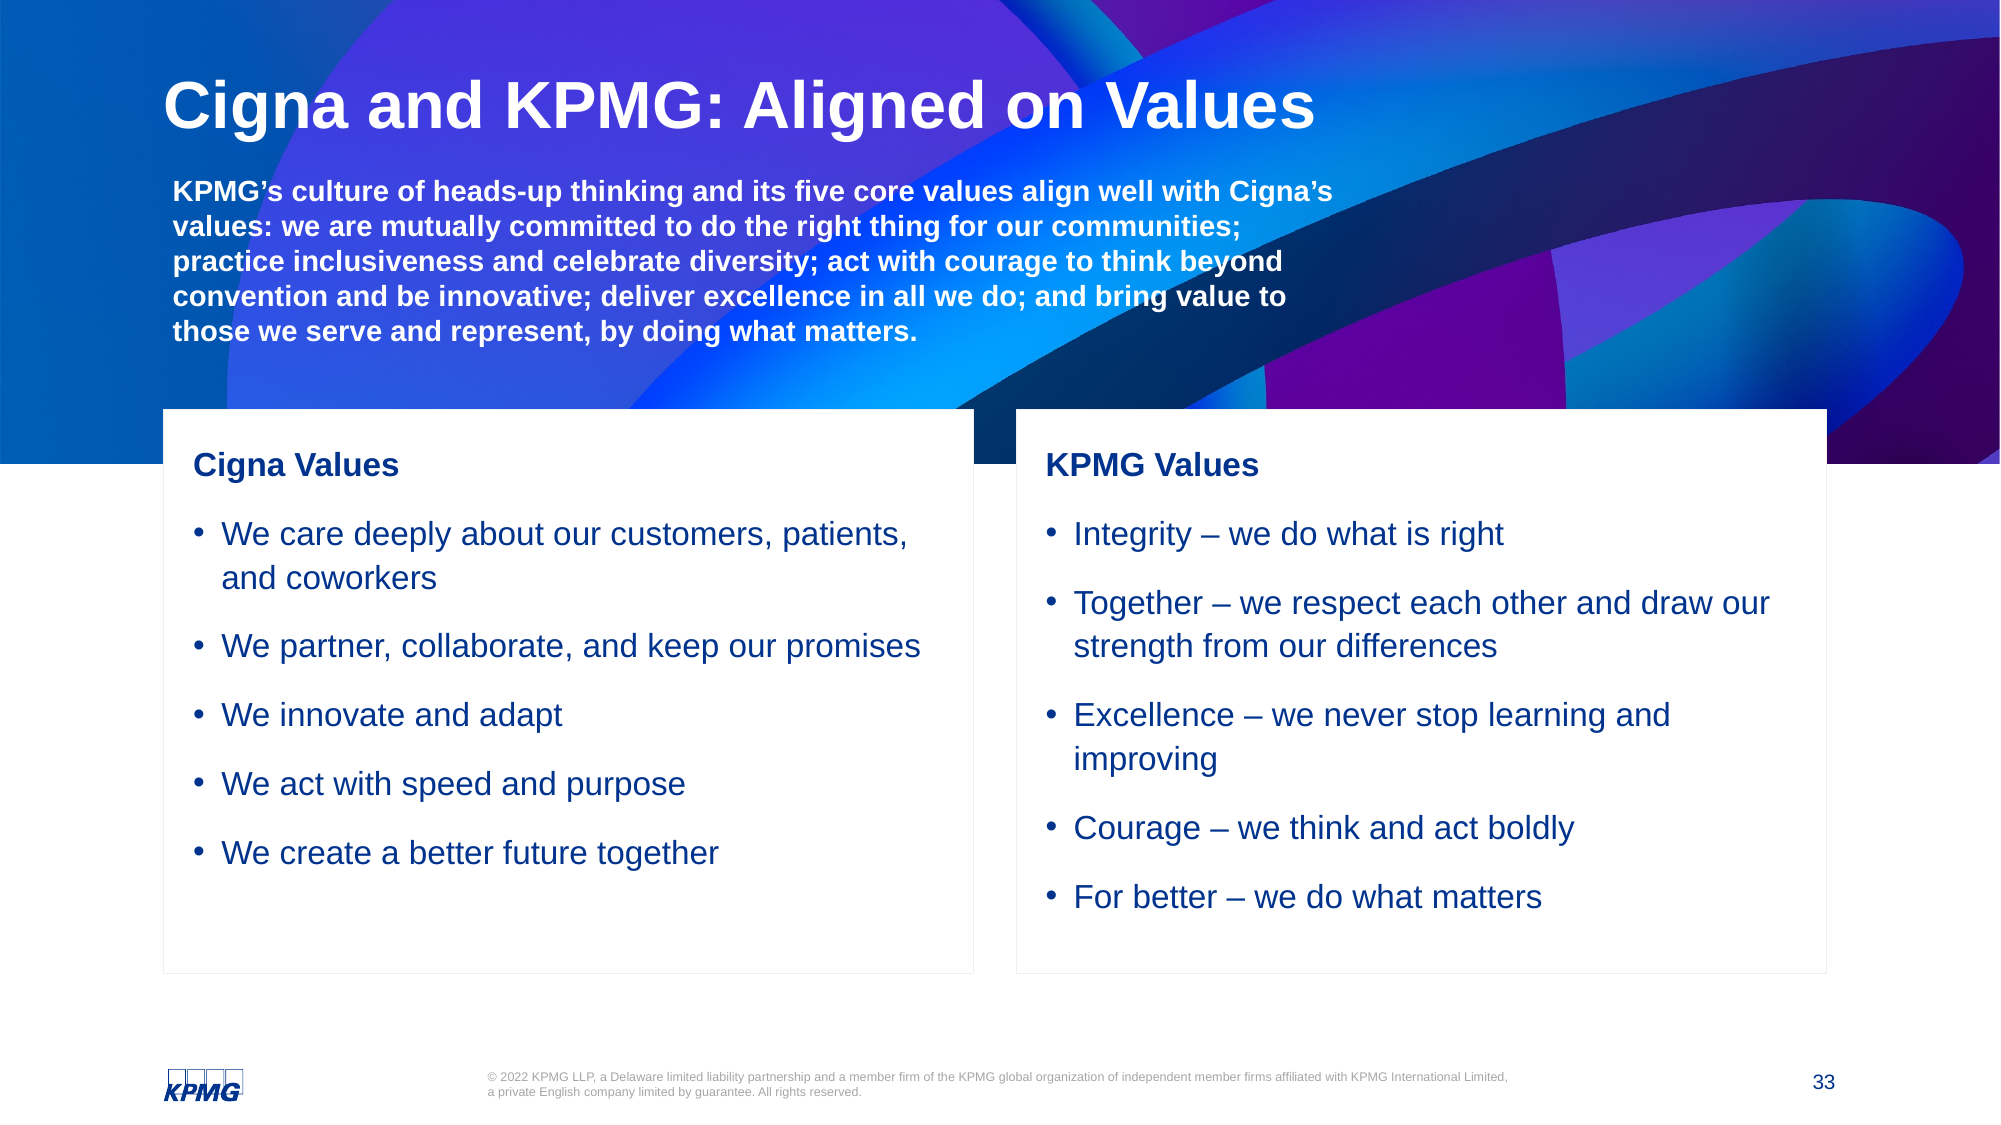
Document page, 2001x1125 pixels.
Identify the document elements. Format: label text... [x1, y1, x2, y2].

text_box KPMG Values Integrity – we do what is right Together – we respect each other and draw our strength from our differences Excellence – we never stop learning and improving Courage – we think and act boldly For better – we do what matters [1016, 464, 1827, 974]
text_box Cigna Values We care deeply about our customers, patients, and coworkers We partner, collaborate, and keep our promises We innovate and adapt We act with speed and purpose We create a better future together [163, 464, 974, 974]
picture [0, 0, 2000, 464]
